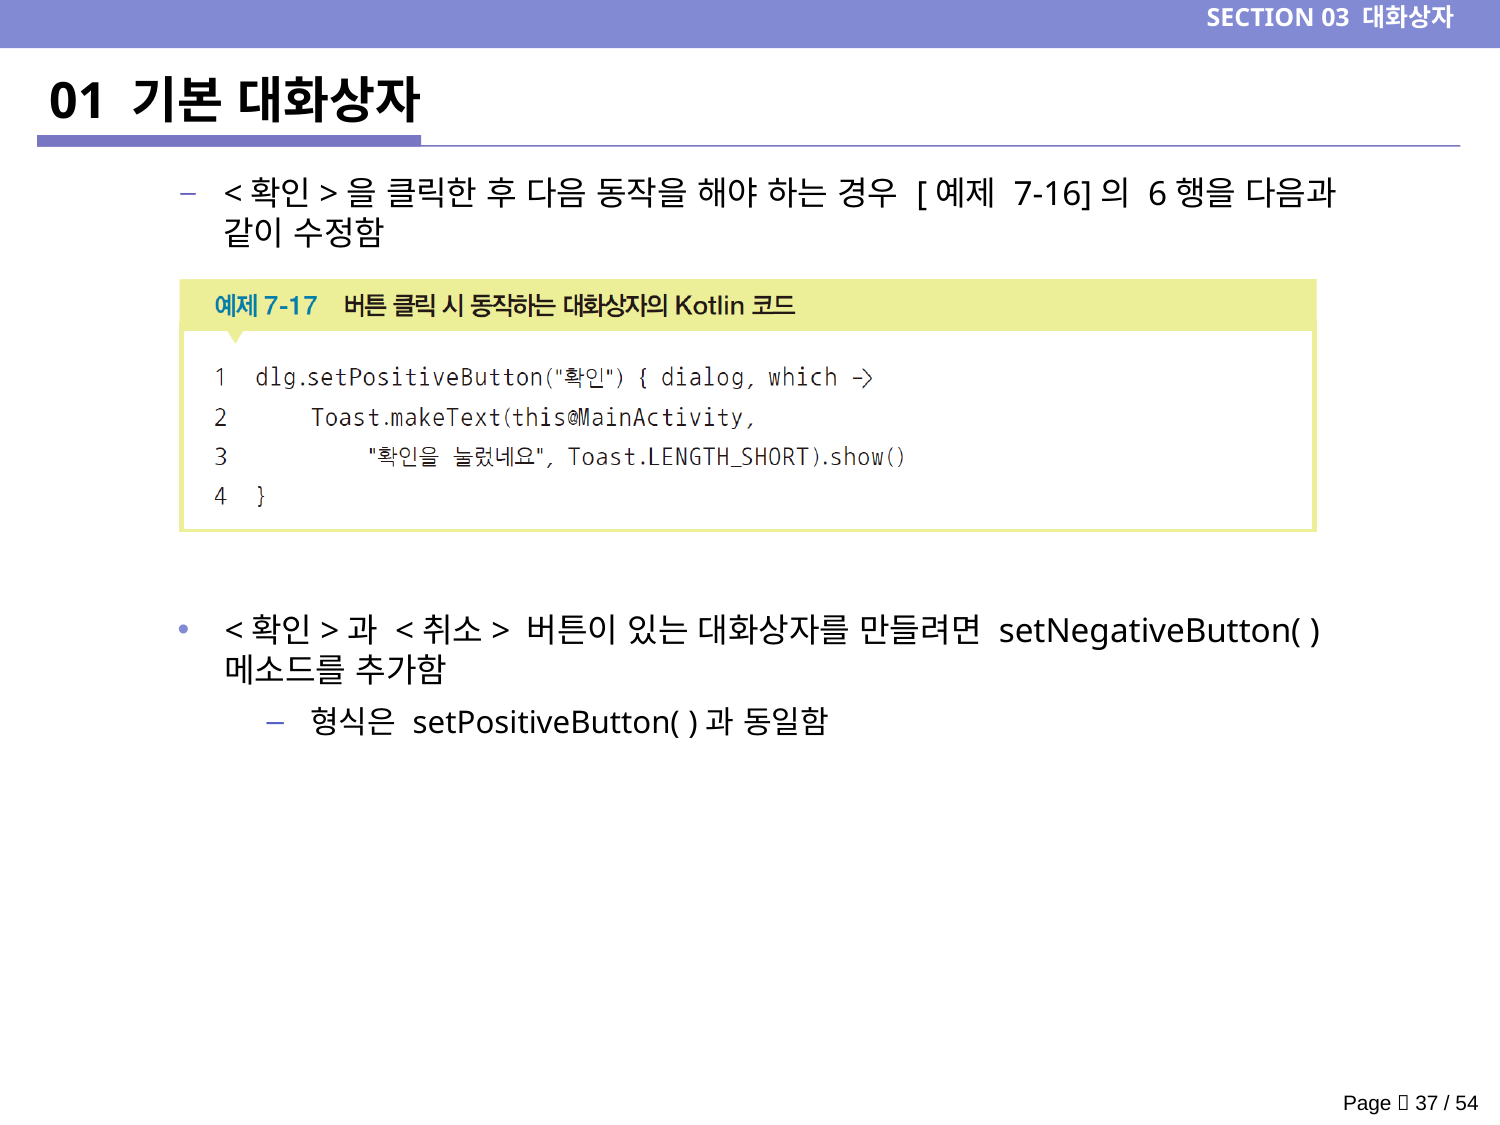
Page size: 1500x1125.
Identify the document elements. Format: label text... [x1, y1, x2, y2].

picture [178, 276, 1319, 532]
text_box SECTION 03 대화상자 [1191, 0, 1500, 39]
list <확인>을 클릭한 후 다음 동작을 해야 하는 경우 [예제 7-16]의 6행을 다음과 같이 수정함 <확인>과 <취소> 버튼이 있는 대화상자를 만들려면 setNegativeButton( ) 메소드를 추가함 형식은 setPositiveButton( )과 동일함 [104, 171, 1382, 880]
title 01 기본 대화상자 [48, 67, 1448, 132]
